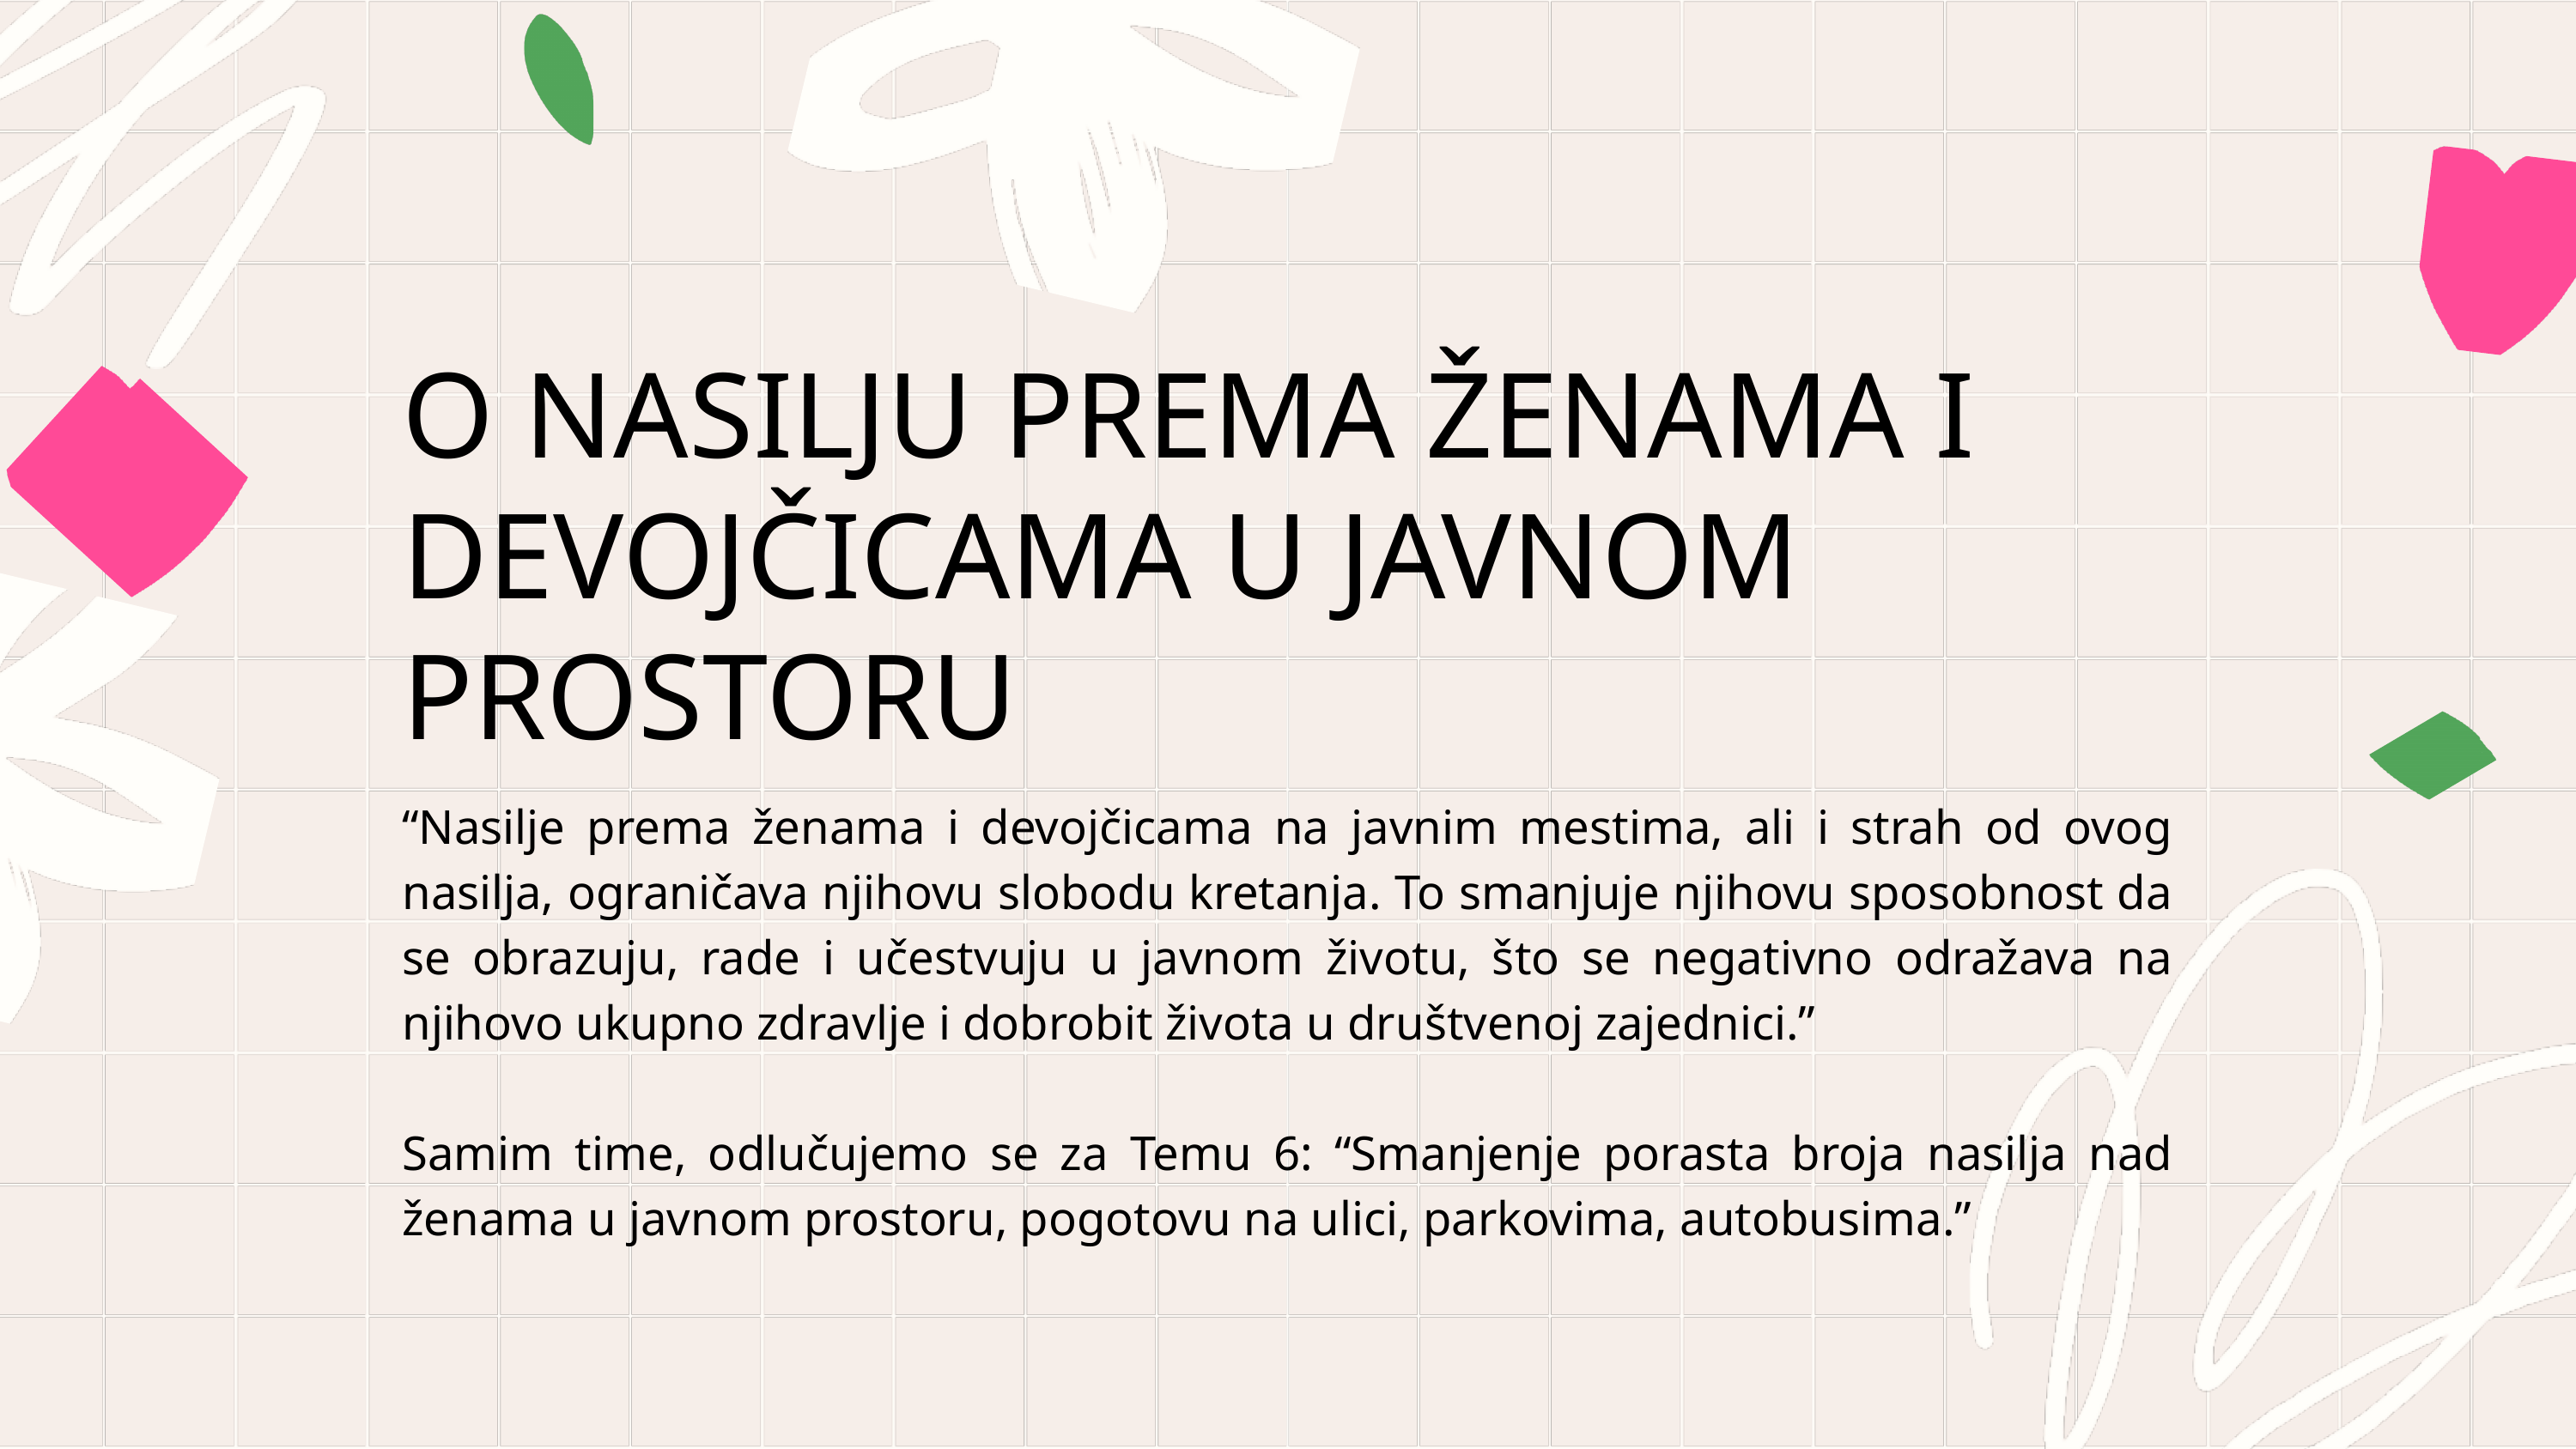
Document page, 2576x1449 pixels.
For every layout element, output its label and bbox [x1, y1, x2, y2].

text_box [0, 0, 2576, 1449]
text_box [402, 338, 2174, 1240]
